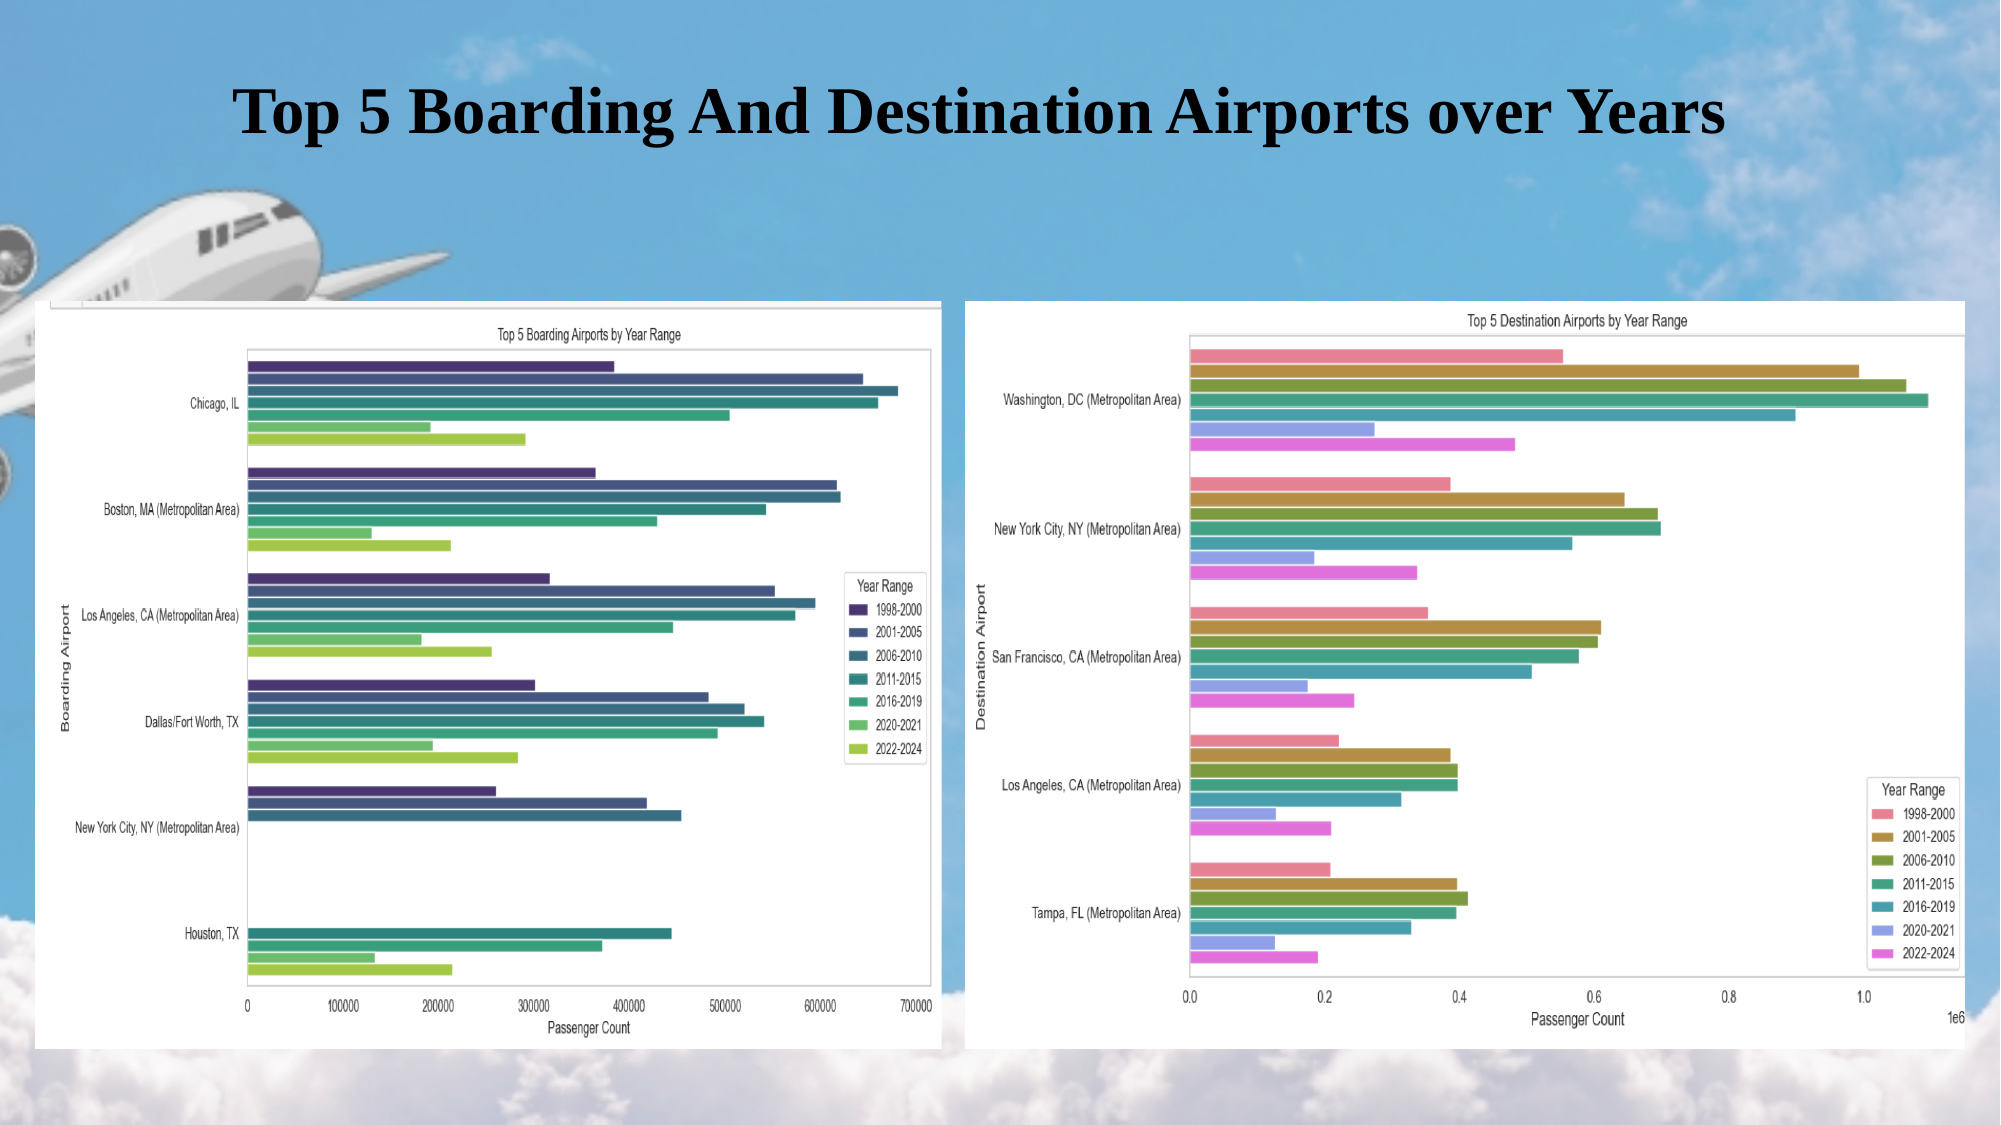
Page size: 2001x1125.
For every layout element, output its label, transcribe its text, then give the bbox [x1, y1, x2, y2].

picture [964, 301, 1965, 1049]
title Top 5 Boarding And Destination Airports over Years [217, 34, 1943, 189]
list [34, 301, 942, 1049]
